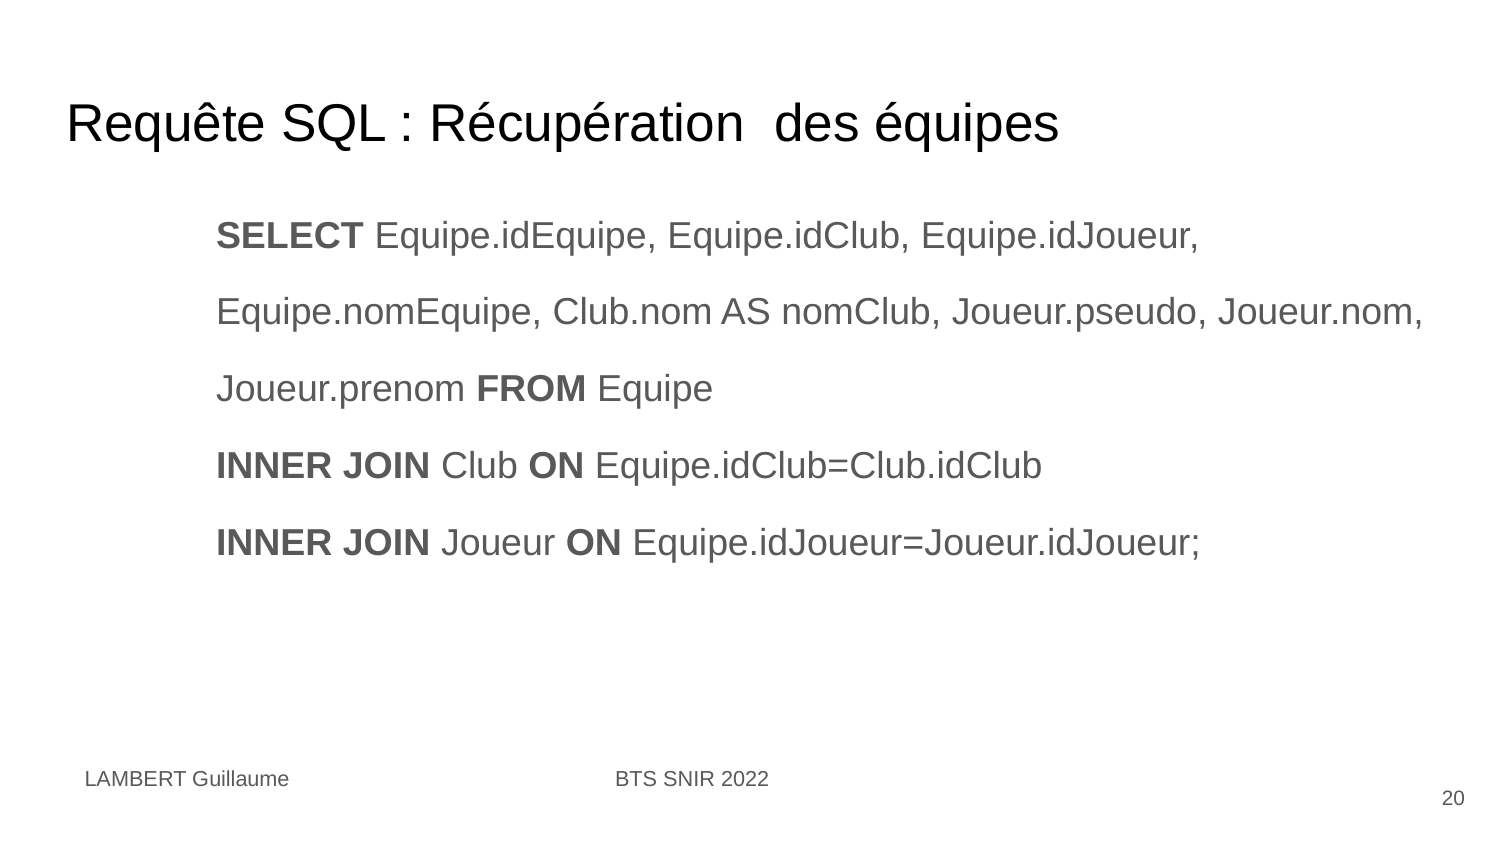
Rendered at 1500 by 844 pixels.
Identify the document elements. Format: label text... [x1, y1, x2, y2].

subtitle LAMBERT Guillaume [69, 754, 370, 820]
title Requête SQL : Récupération des équipes [51, 72, 1449, 167]
slide_number ‹#› [1389, 764, 1480, 830]
subtitle BTS SNIR 2022 [600, 754, 900, 820]
list SELECT Equipe.idEquipe, Equipe.idClub, Equipe.idJoueur, Equipe.nomEquipe, Club.nom AS nomClub, Joueur.pseudo, Joueur.nom, Joueur.prenom FROM Equipe INNER JOIN Club ON Equipe.idClub=Club.idClub INNER JOIN Joueur ON Equipe.idJoueur=Joueur.idJoueur; [51, 189, 1449, 750]
